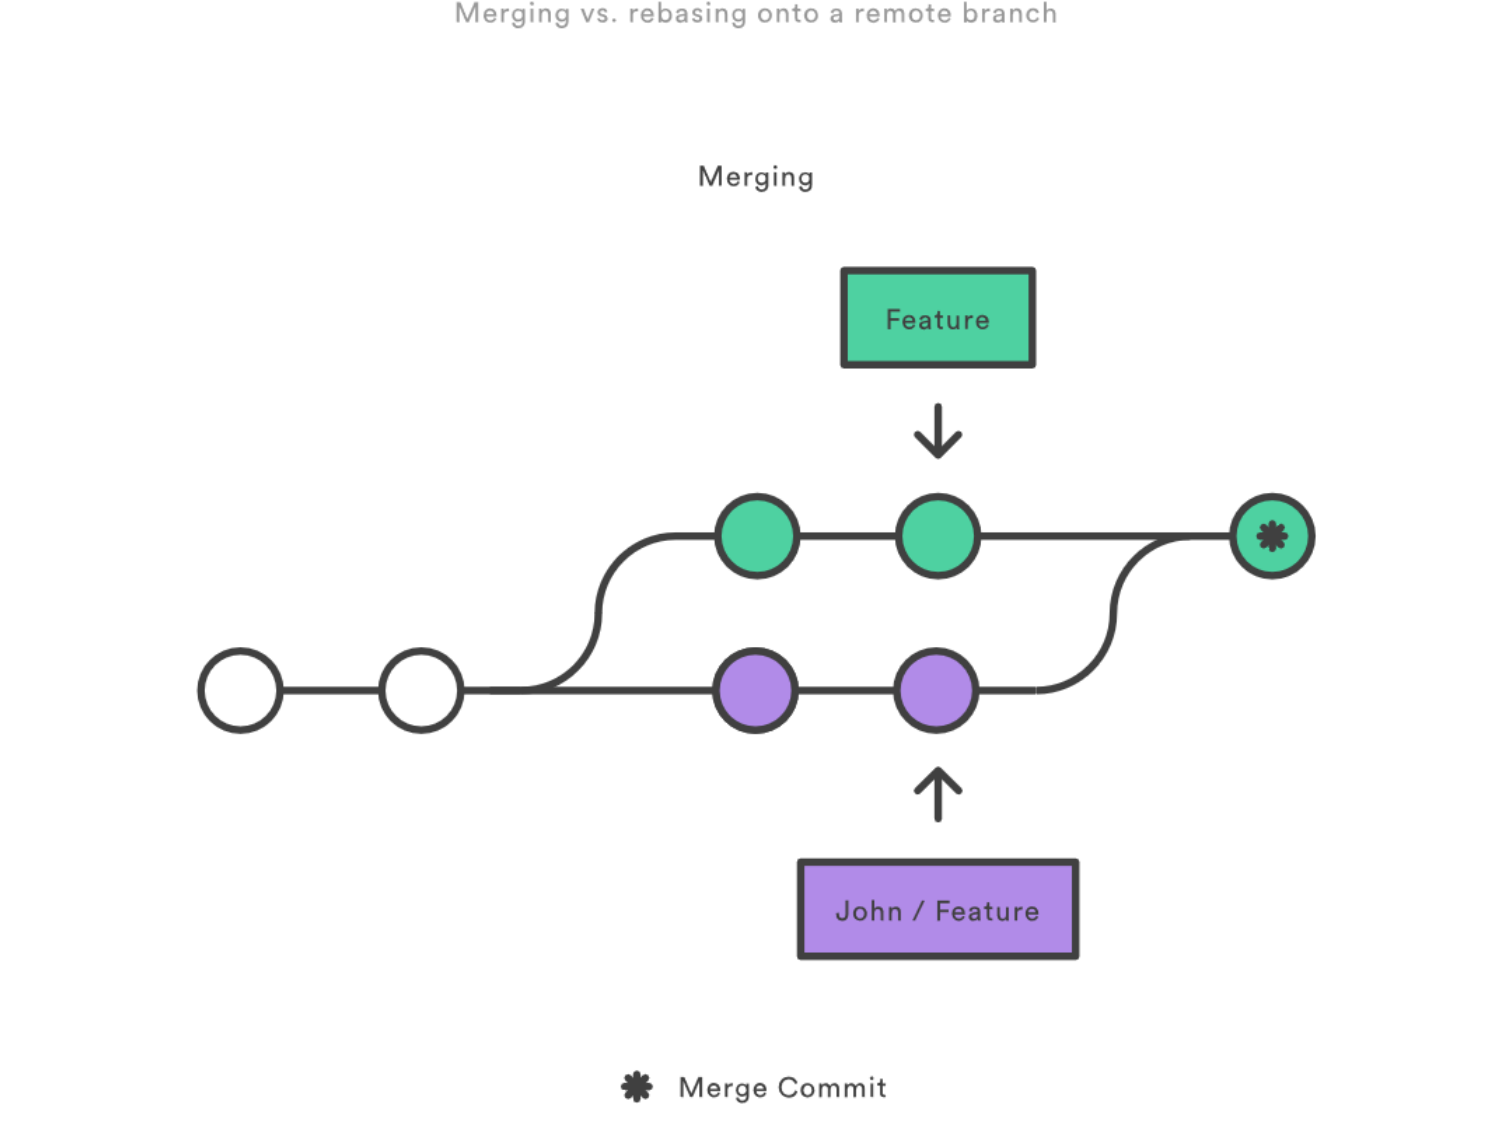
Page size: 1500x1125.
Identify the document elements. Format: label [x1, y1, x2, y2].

picture [156, 0, 1341, 1125]
